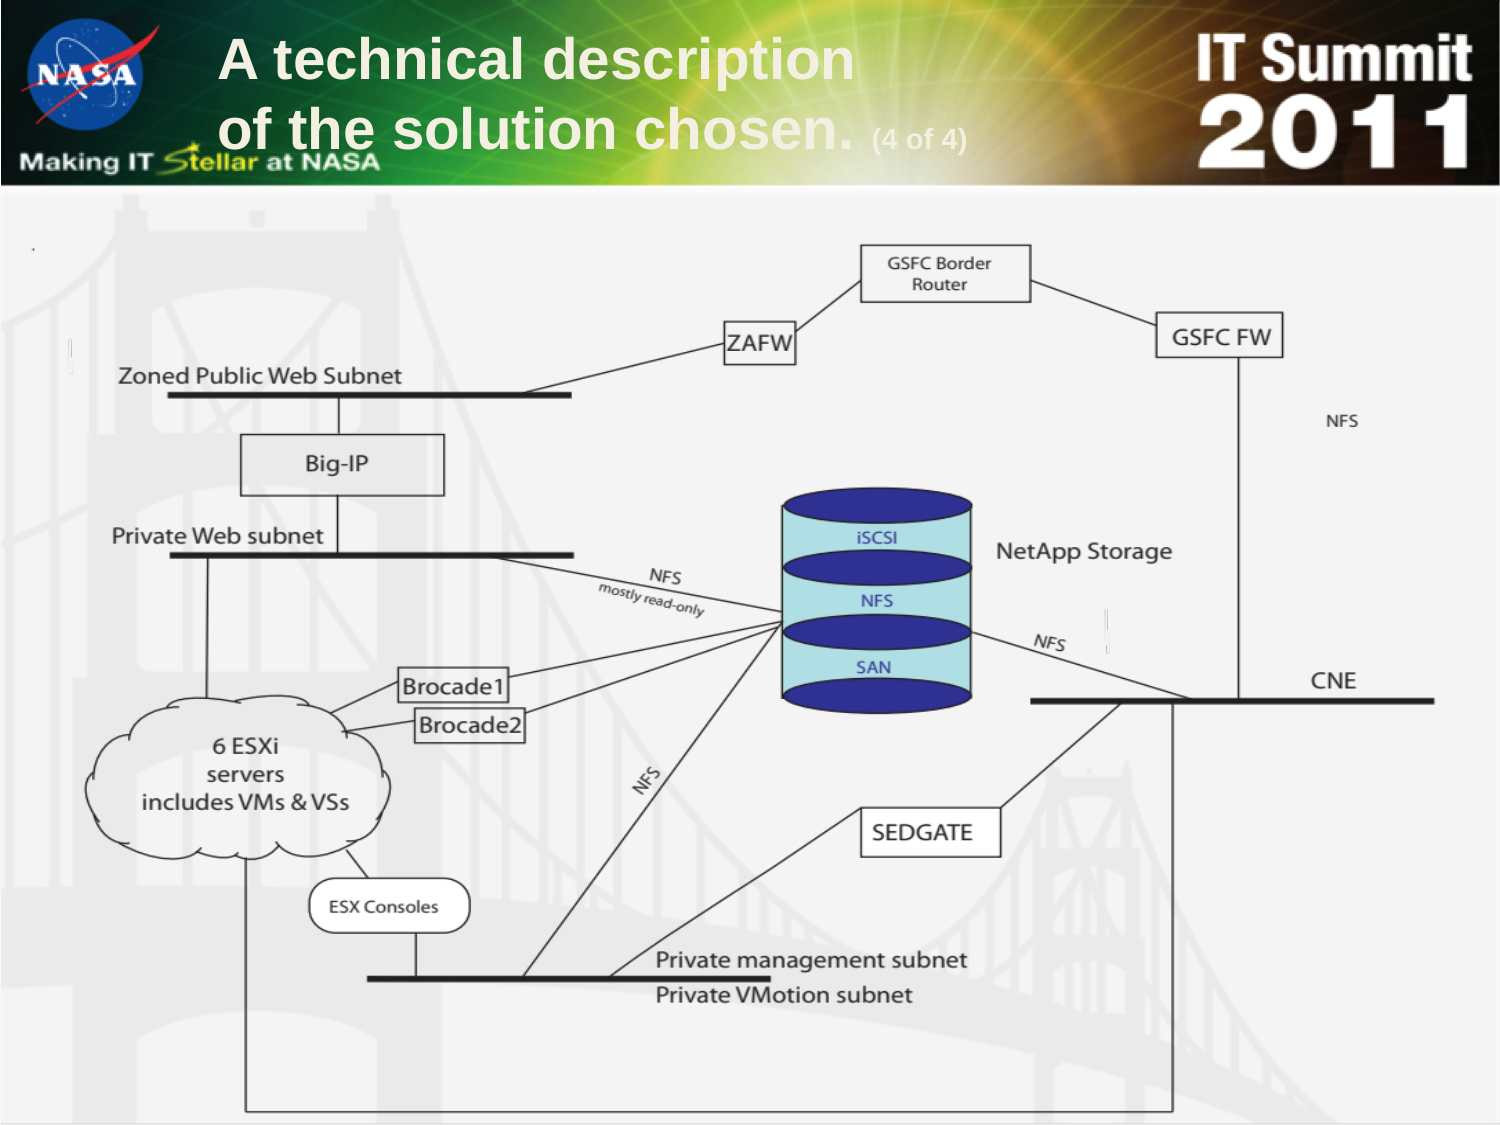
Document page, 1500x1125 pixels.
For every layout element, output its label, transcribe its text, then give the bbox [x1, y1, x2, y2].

picture [22, 191, 1478, 1125]
text_box A technical description of the solution chosen. (4 of 4) [202, 13, 1462, 191]
picture [0, 0, 1500, 189]
